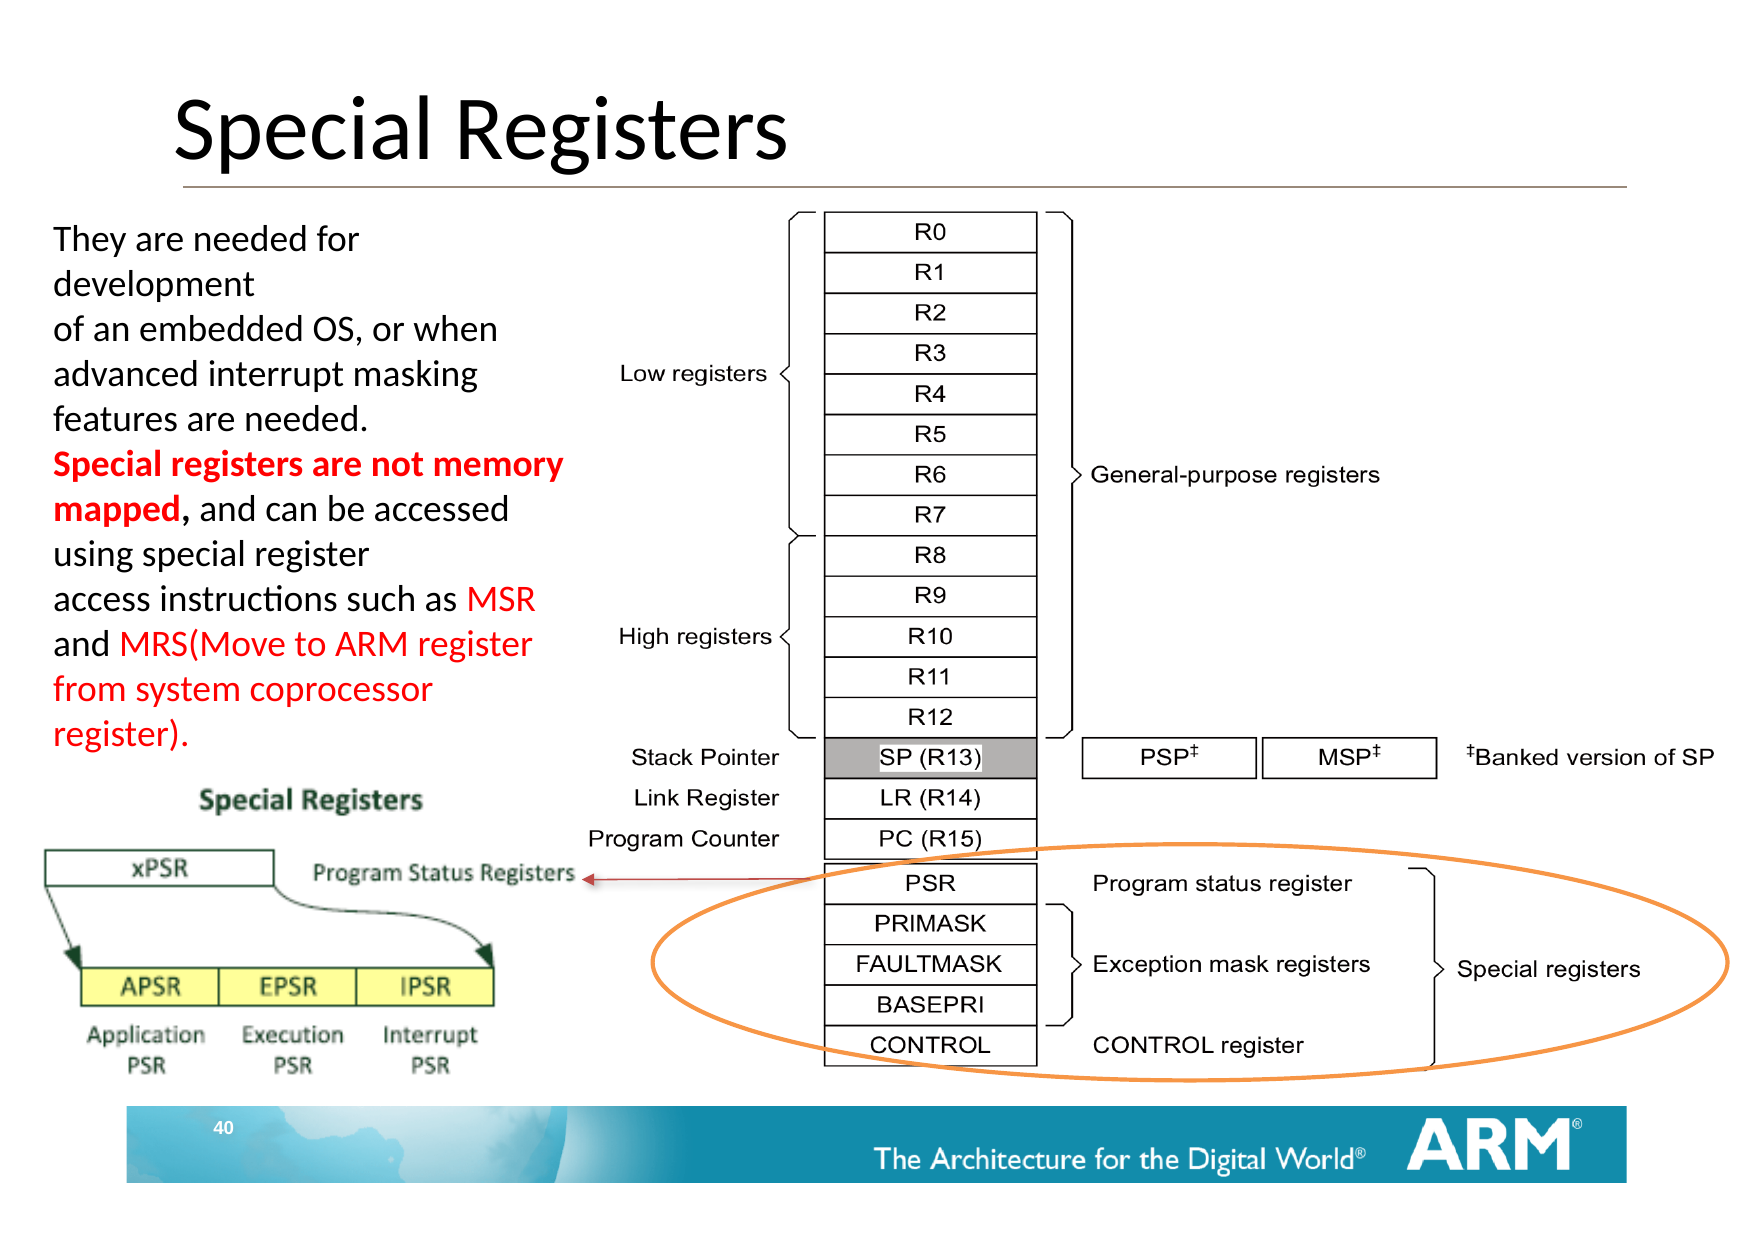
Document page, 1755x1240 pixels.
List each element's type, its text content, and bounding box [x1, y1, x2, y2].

title Special Registers [173, 80, 1581, 172]
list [581, 206, 1728, 1081]
picture [29, 771, 580, 1081]
picture [126, 1106, 1627, 1183]
slide_number 40 [198, 1115, 287, 1176]
text_box They are needed for development of an embedded OS, or when advanced interrupt masking features are needed. Special registers are not memory mapped, and can be accessed using special register access instructions such as MSR and MRS(Move to ARM register from system coprocessor register). [38, 206, 579, 761]
